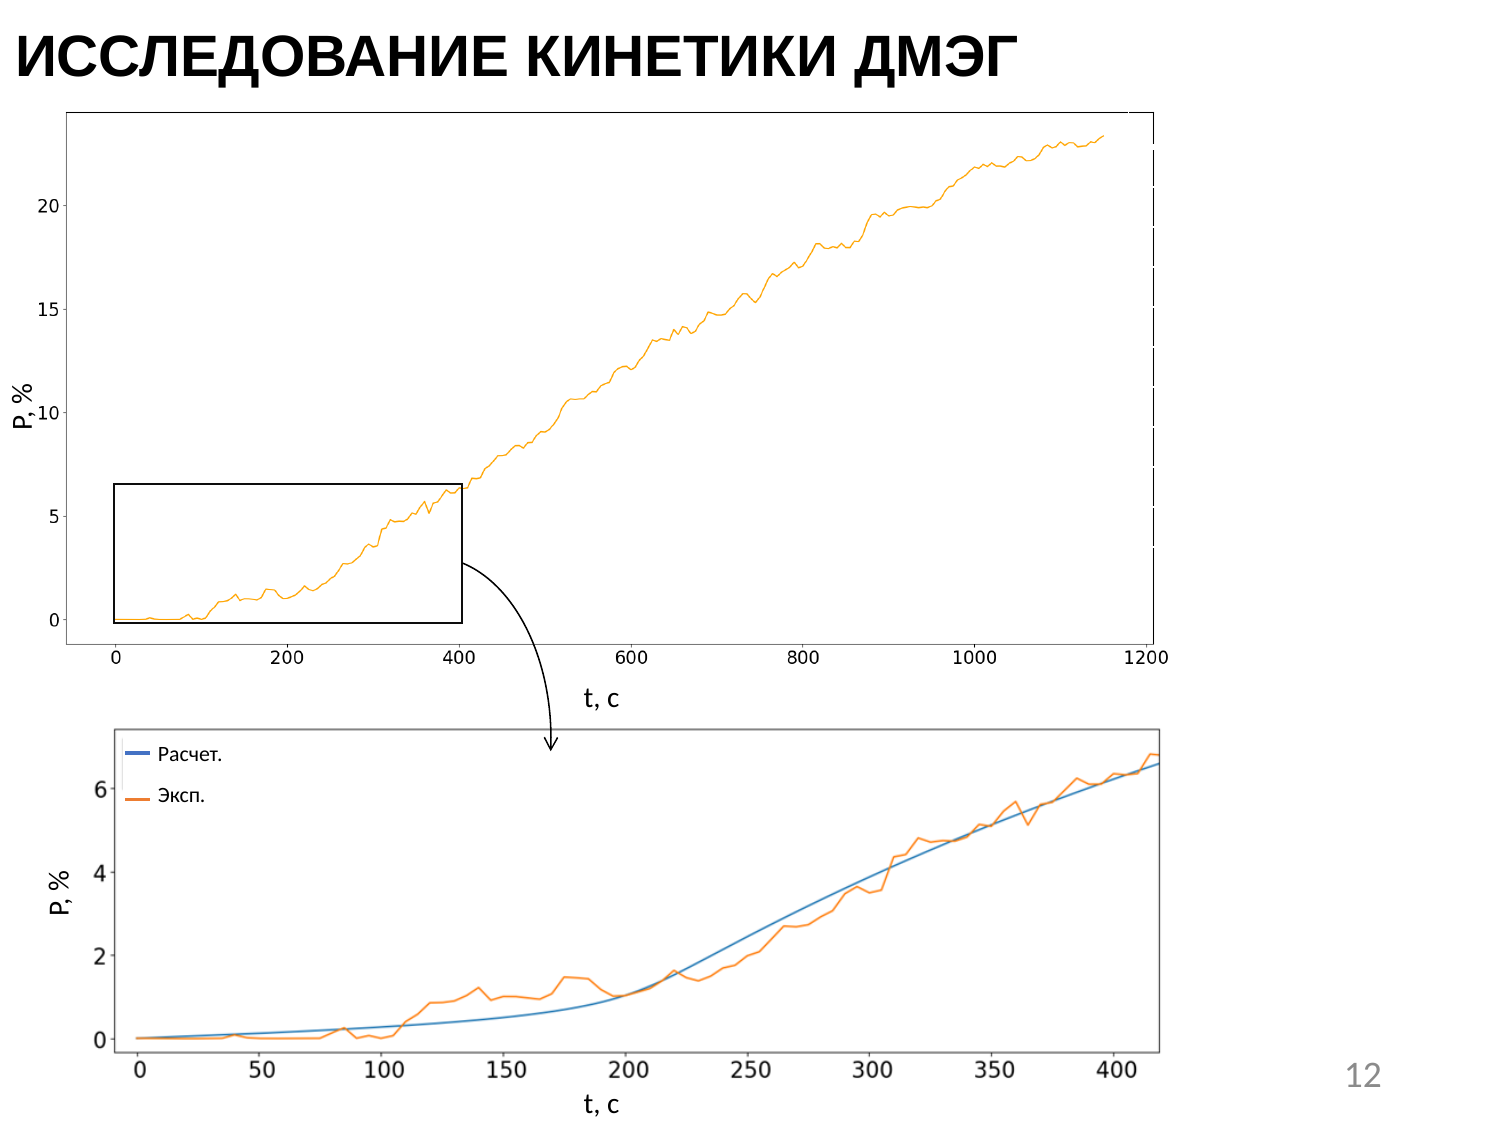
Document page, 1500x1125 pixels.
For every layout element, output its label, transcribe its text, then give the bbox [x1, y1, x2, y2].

title Исследование кинетики ДМЭГ [0, 0, 1500, 115]
slide_number 12 [1059, 1042, 1397, 1103]
text_box P, % [0, 369, 29, 445]
text_box t, с [568, 1085, 635, 1125]
picture [29, 106, 1174, 672]
text_box t, с [568, 672, 635, 702]
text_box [122, 732, 242, 816]
picture [82, 702, 1167, 1085]
text_box P, % [31, 855, 82, 932]
text_box [437, 672, 550, 702]
